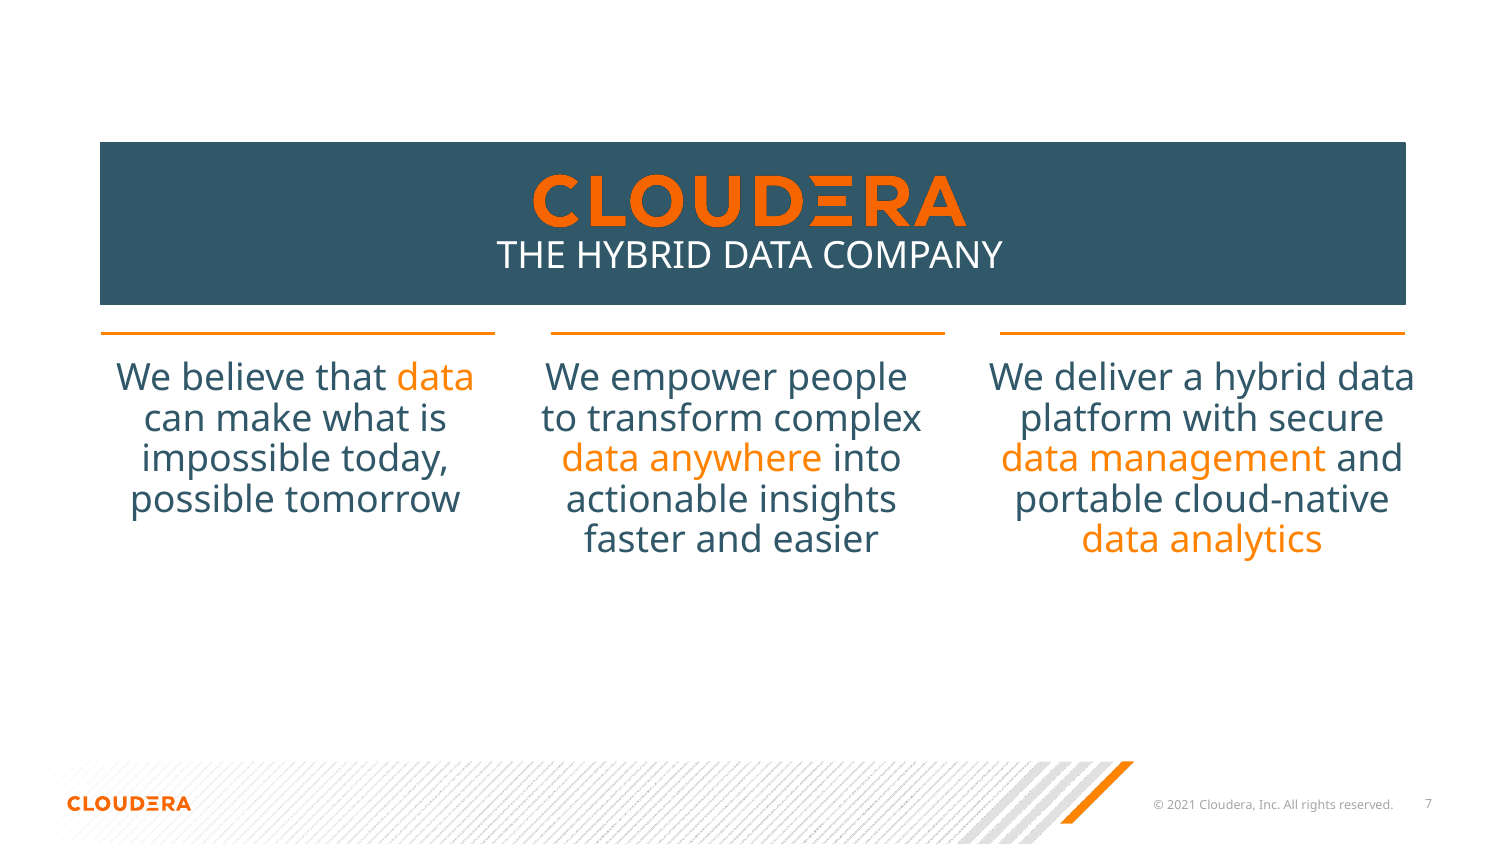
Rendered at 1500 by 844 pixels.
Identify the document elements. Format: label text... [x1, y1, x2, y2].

list We empower people to transform complex data anywhere into actionable insights faster and easier [513, 336, 951, 570]
picture [482, 123, 1018, 278]
picture [0, 761, 1134, 844]
text_box [100, 142, 1406, 305]
list the hybrid data company [399, 225, 1101, 288]
text_box [102, 338, 497, 604]
list We believe that data can make what is impossible today, possible tomorrow [100, 340, 491, 570]
list We deliver a hybrid data platform with secure data management and portable cloud-native data analytics [983, 336, 1421, 570]
